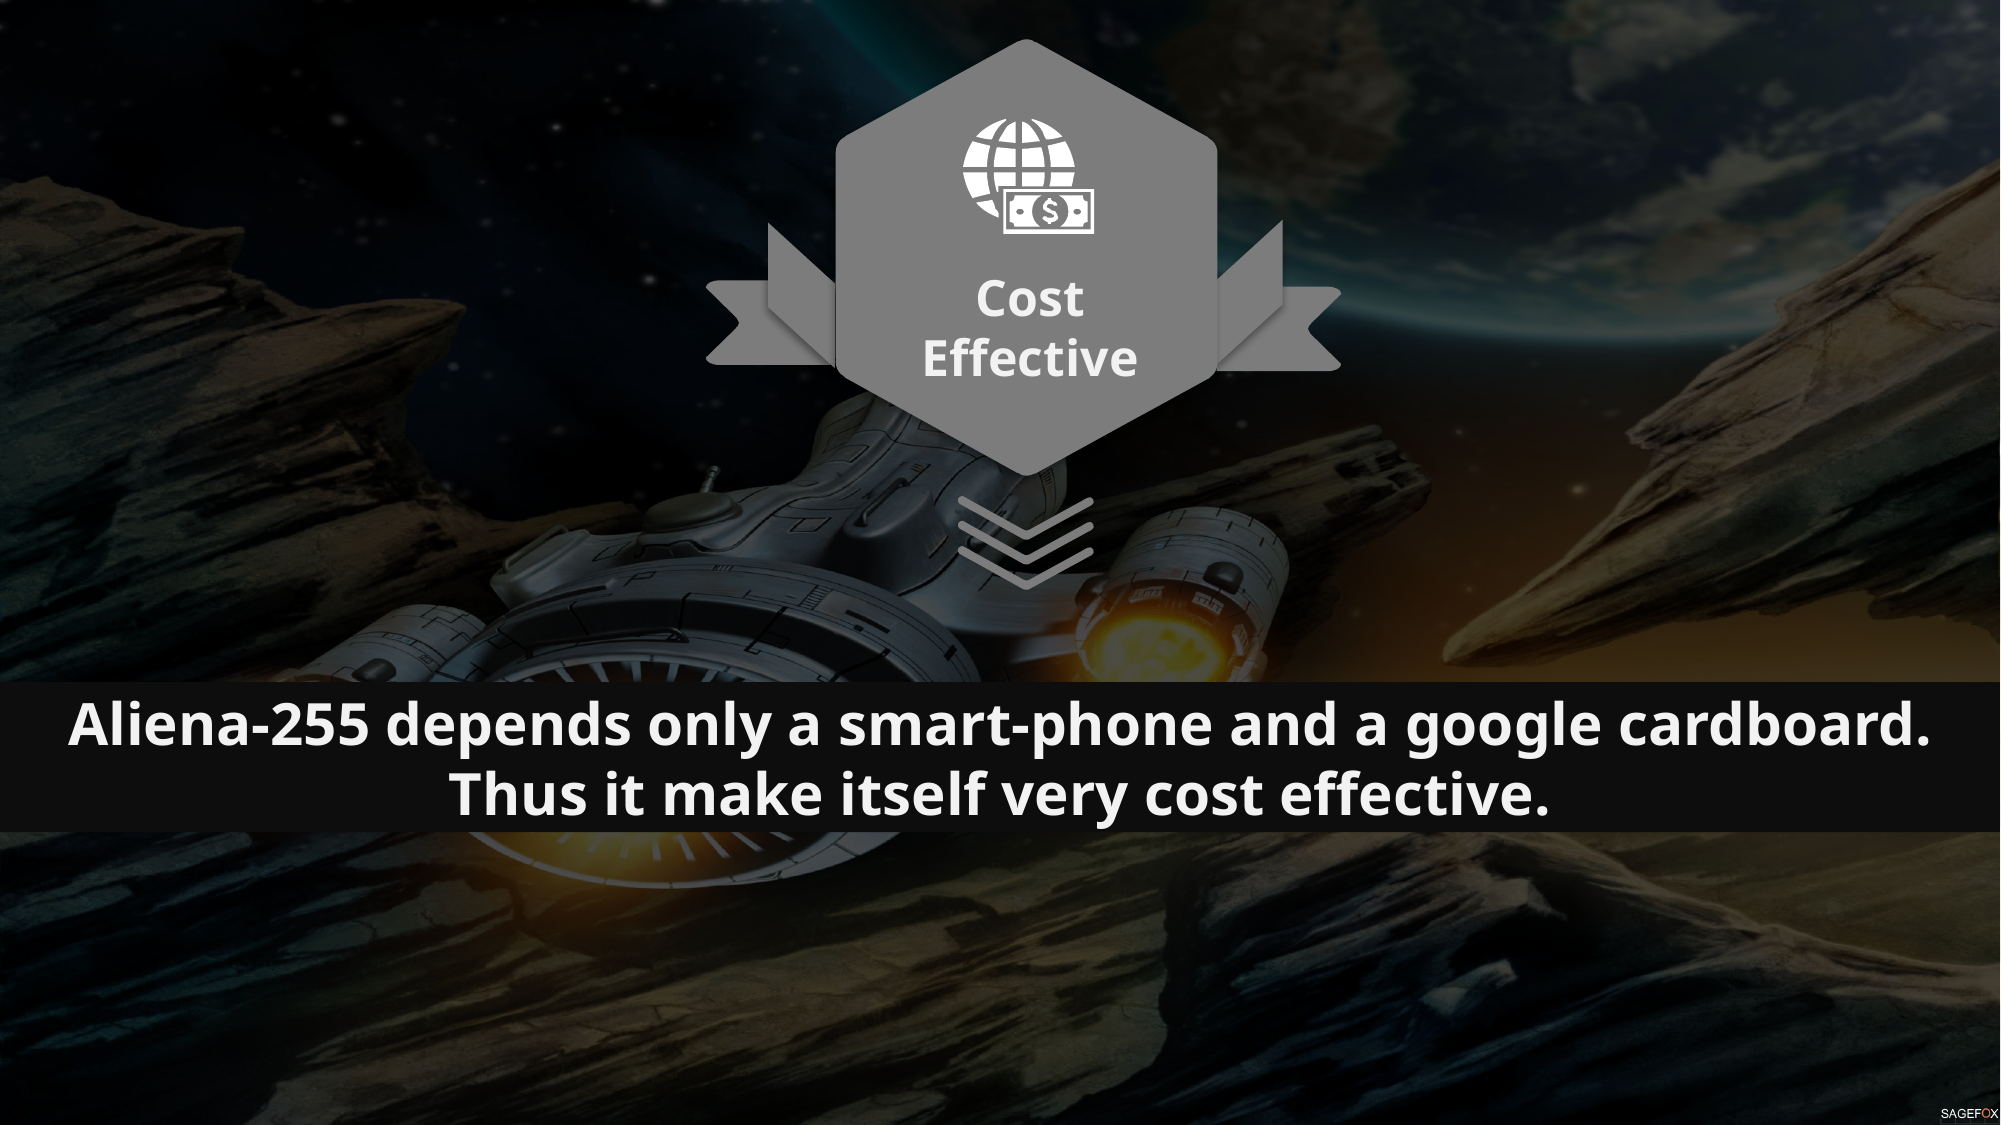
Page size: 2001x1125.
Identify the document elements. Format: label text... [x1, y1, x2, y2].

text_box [963, 118, 1095, 234]
text_box [704, 279, 815, 366]
text_box [1224, 217, 1284, 360]
picture [0, 0, 2001, 1125]
text_box [868, 392, 1187, 465]
text_box [1225, 285, 1343, 373]
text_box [965, 465, 1086, 587]
text_box Aliena-255 depends only a smart-phone and a google cardboard. Thus it make itself very cost effective. [0, 682, 2000, 833]
text_box [767, 220, 829, 365]
text_box [834, 38, 1219, 388]
text_box Cost Effective [861, 261, 1200, 392]
